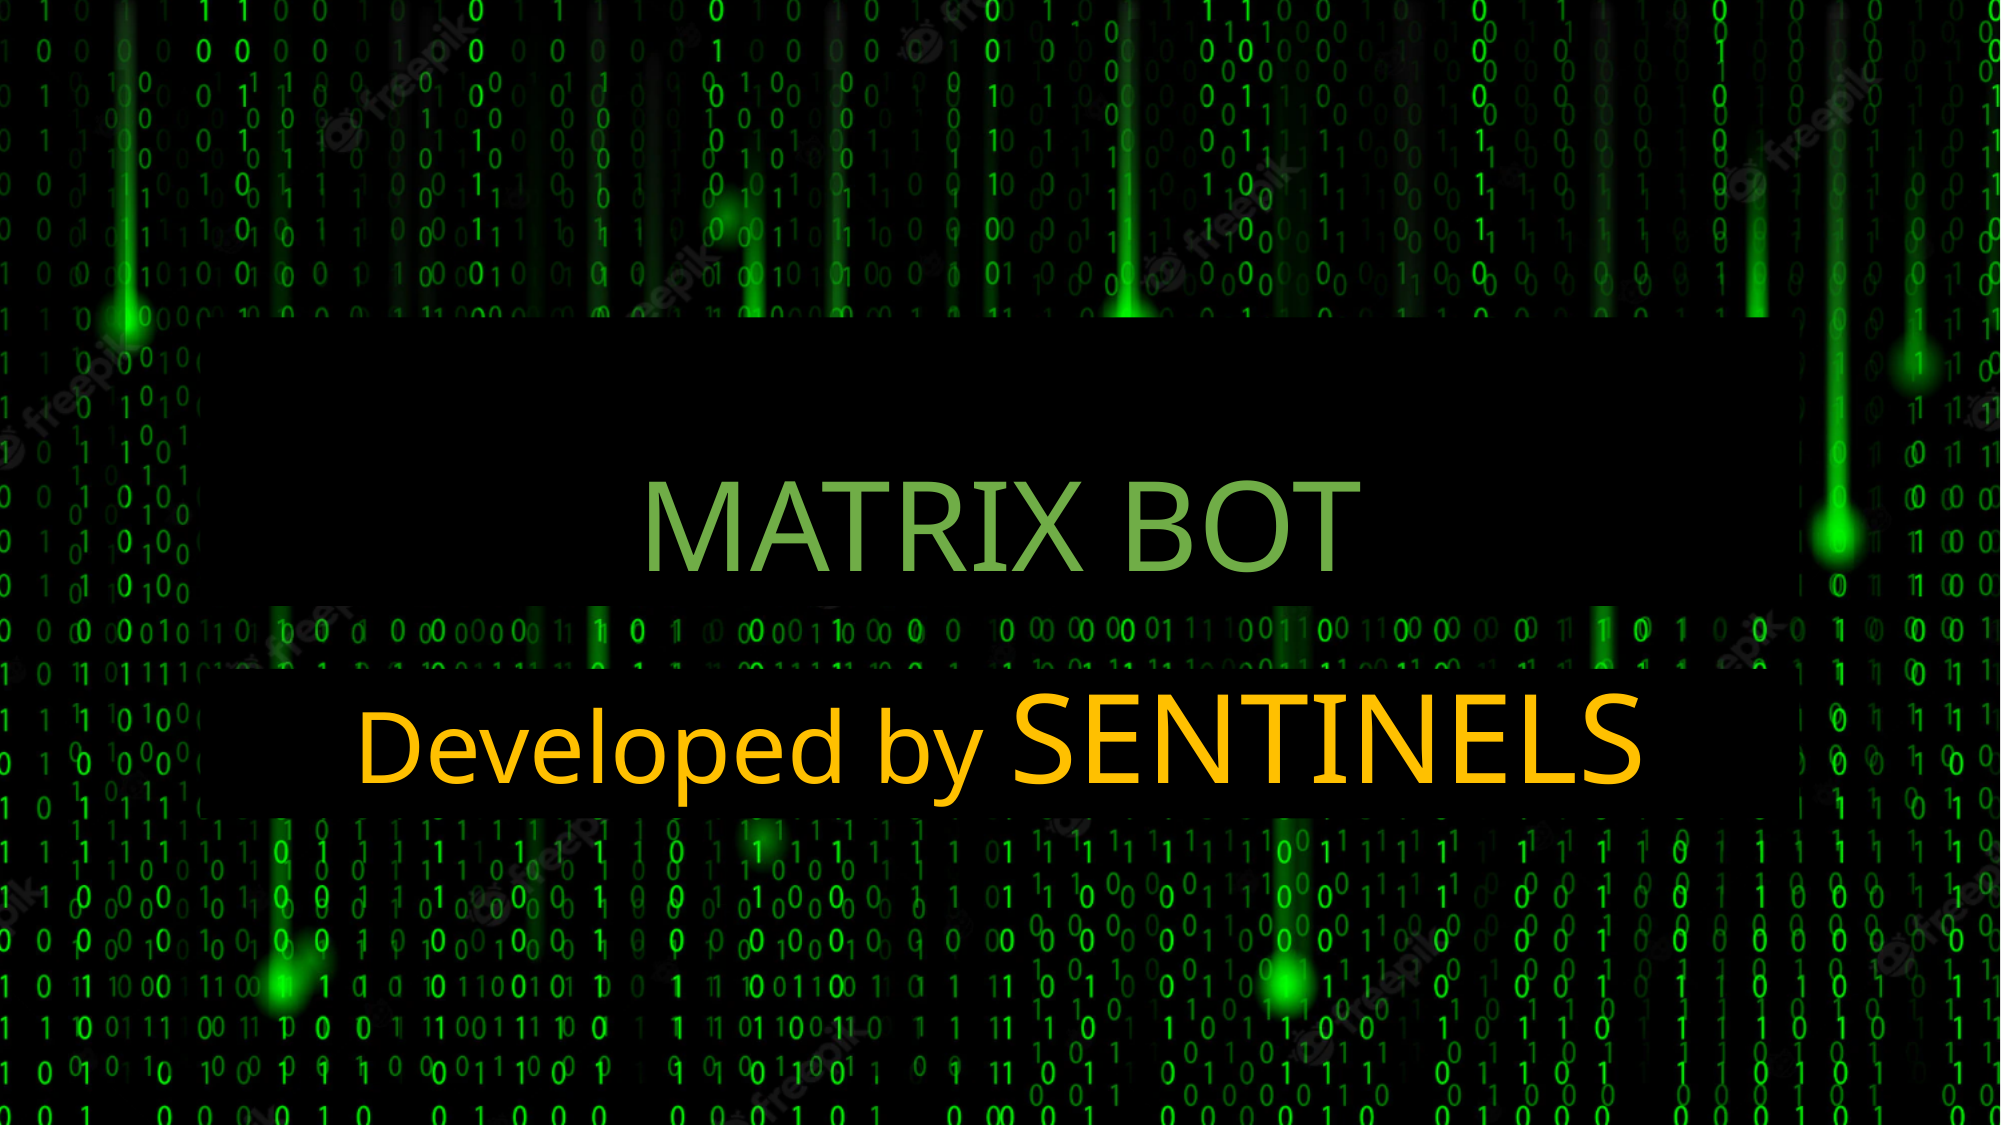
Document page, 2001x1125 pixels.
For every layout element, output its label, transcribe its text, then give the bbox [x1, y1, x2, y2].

subtitle Developed by SENTINELS [200, 668, 1800, 819]
picture [0, 0, 2001, 1125]
title MATRIX BOT [200, 317, 1800, 606]
